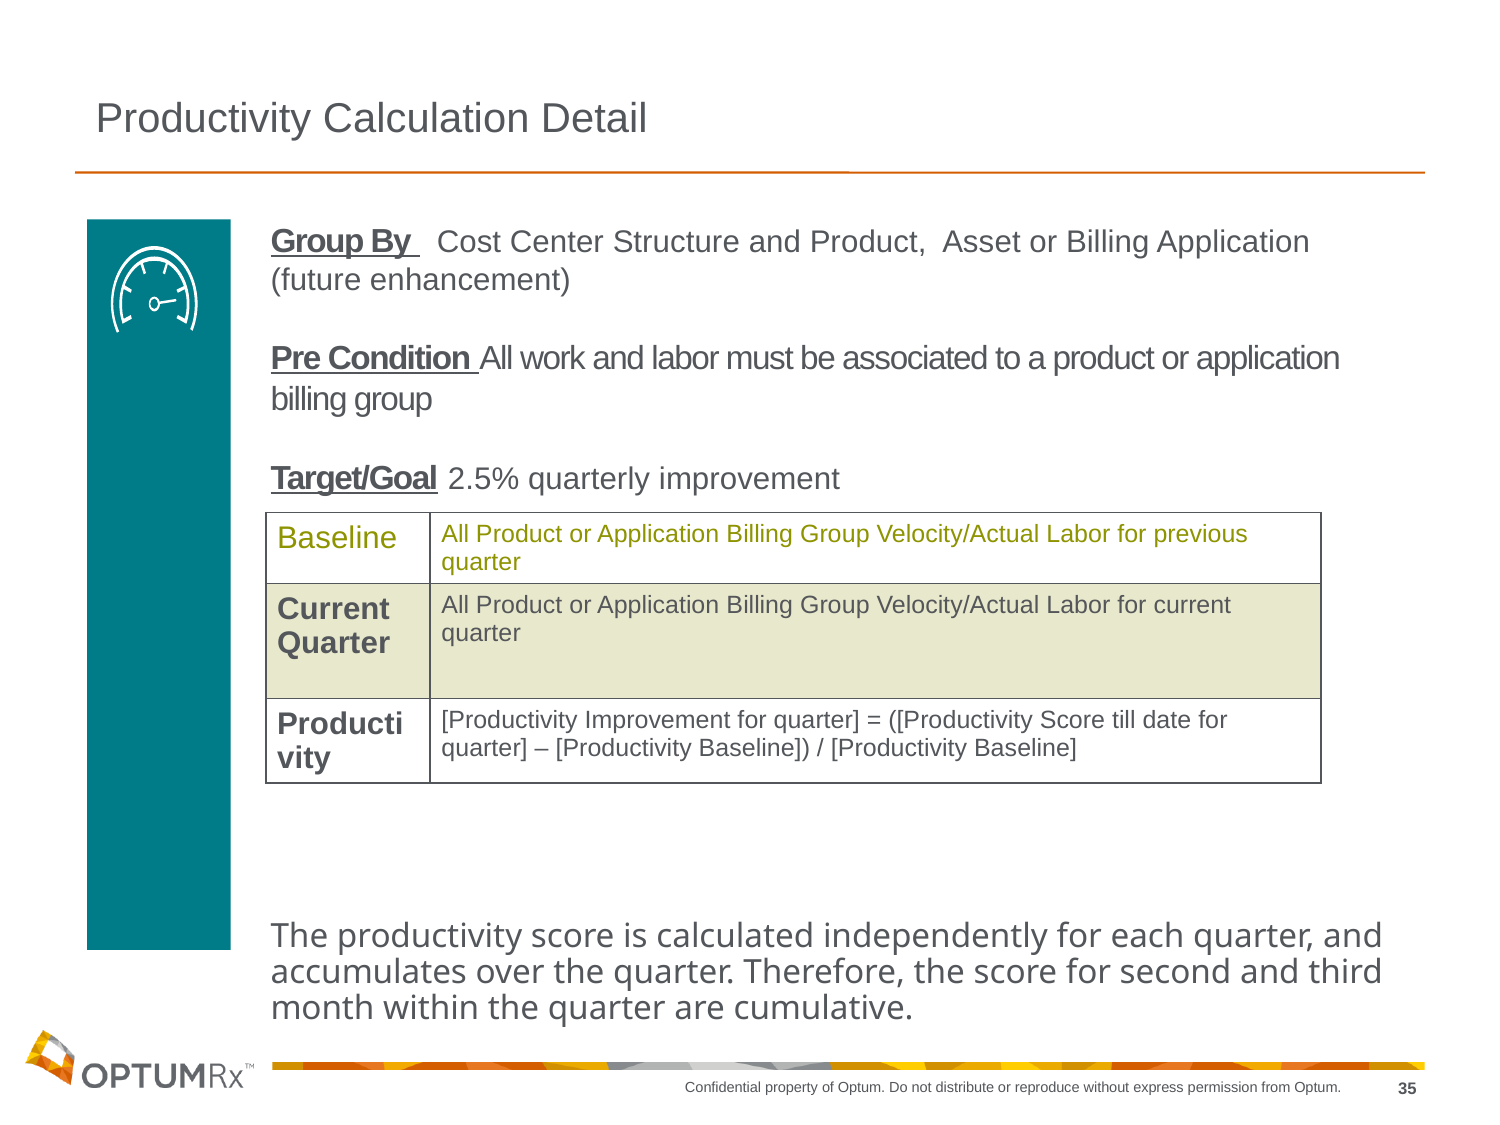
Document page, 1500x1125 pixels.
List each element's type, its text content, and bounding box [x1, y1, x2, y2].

text_box [87, 219, 231, 950]
text_box Productivity Calculation Detail [75, 50, 1454, 152]
table_header Baseline [267, 513, 429, 583]
picture [273, 1062, 1425, 1070]
table_header All Product or Application Billing Group Velocity/Actual Labor for previous quarter [431, 513, 1320, 583]
picture [25, 1030, 254, 1088]
table_cell [Productivity Improvement for quarter] = ([Productivity Score till date for quarter] – [Productivity Baseline]) / [Productivity Baseline] [431, 699, 1320, 782]
table_cell Current Quarter [267, 584, 429, 698]
table_cell Productivity [267, 699, 429, 782]
table_cell All Product or Application Billing Group Velocity/Actual Labor for current quarter [431, 584, 1320, 698]
text_box Group By Cost Center Structure and Product, Asset or Billing Application (future enhancement) Pre Condition All work and labor must be associated to a product or application billing group Target/Goal 2.5% quarterly improvement The productivity score is calculated independently for each quarter, and accumulates over the quarter. Therefore, the score for second and third month within the quarter are cumulative. [241, 219, 1432, 943]
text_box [110, 245, 199, 334]
